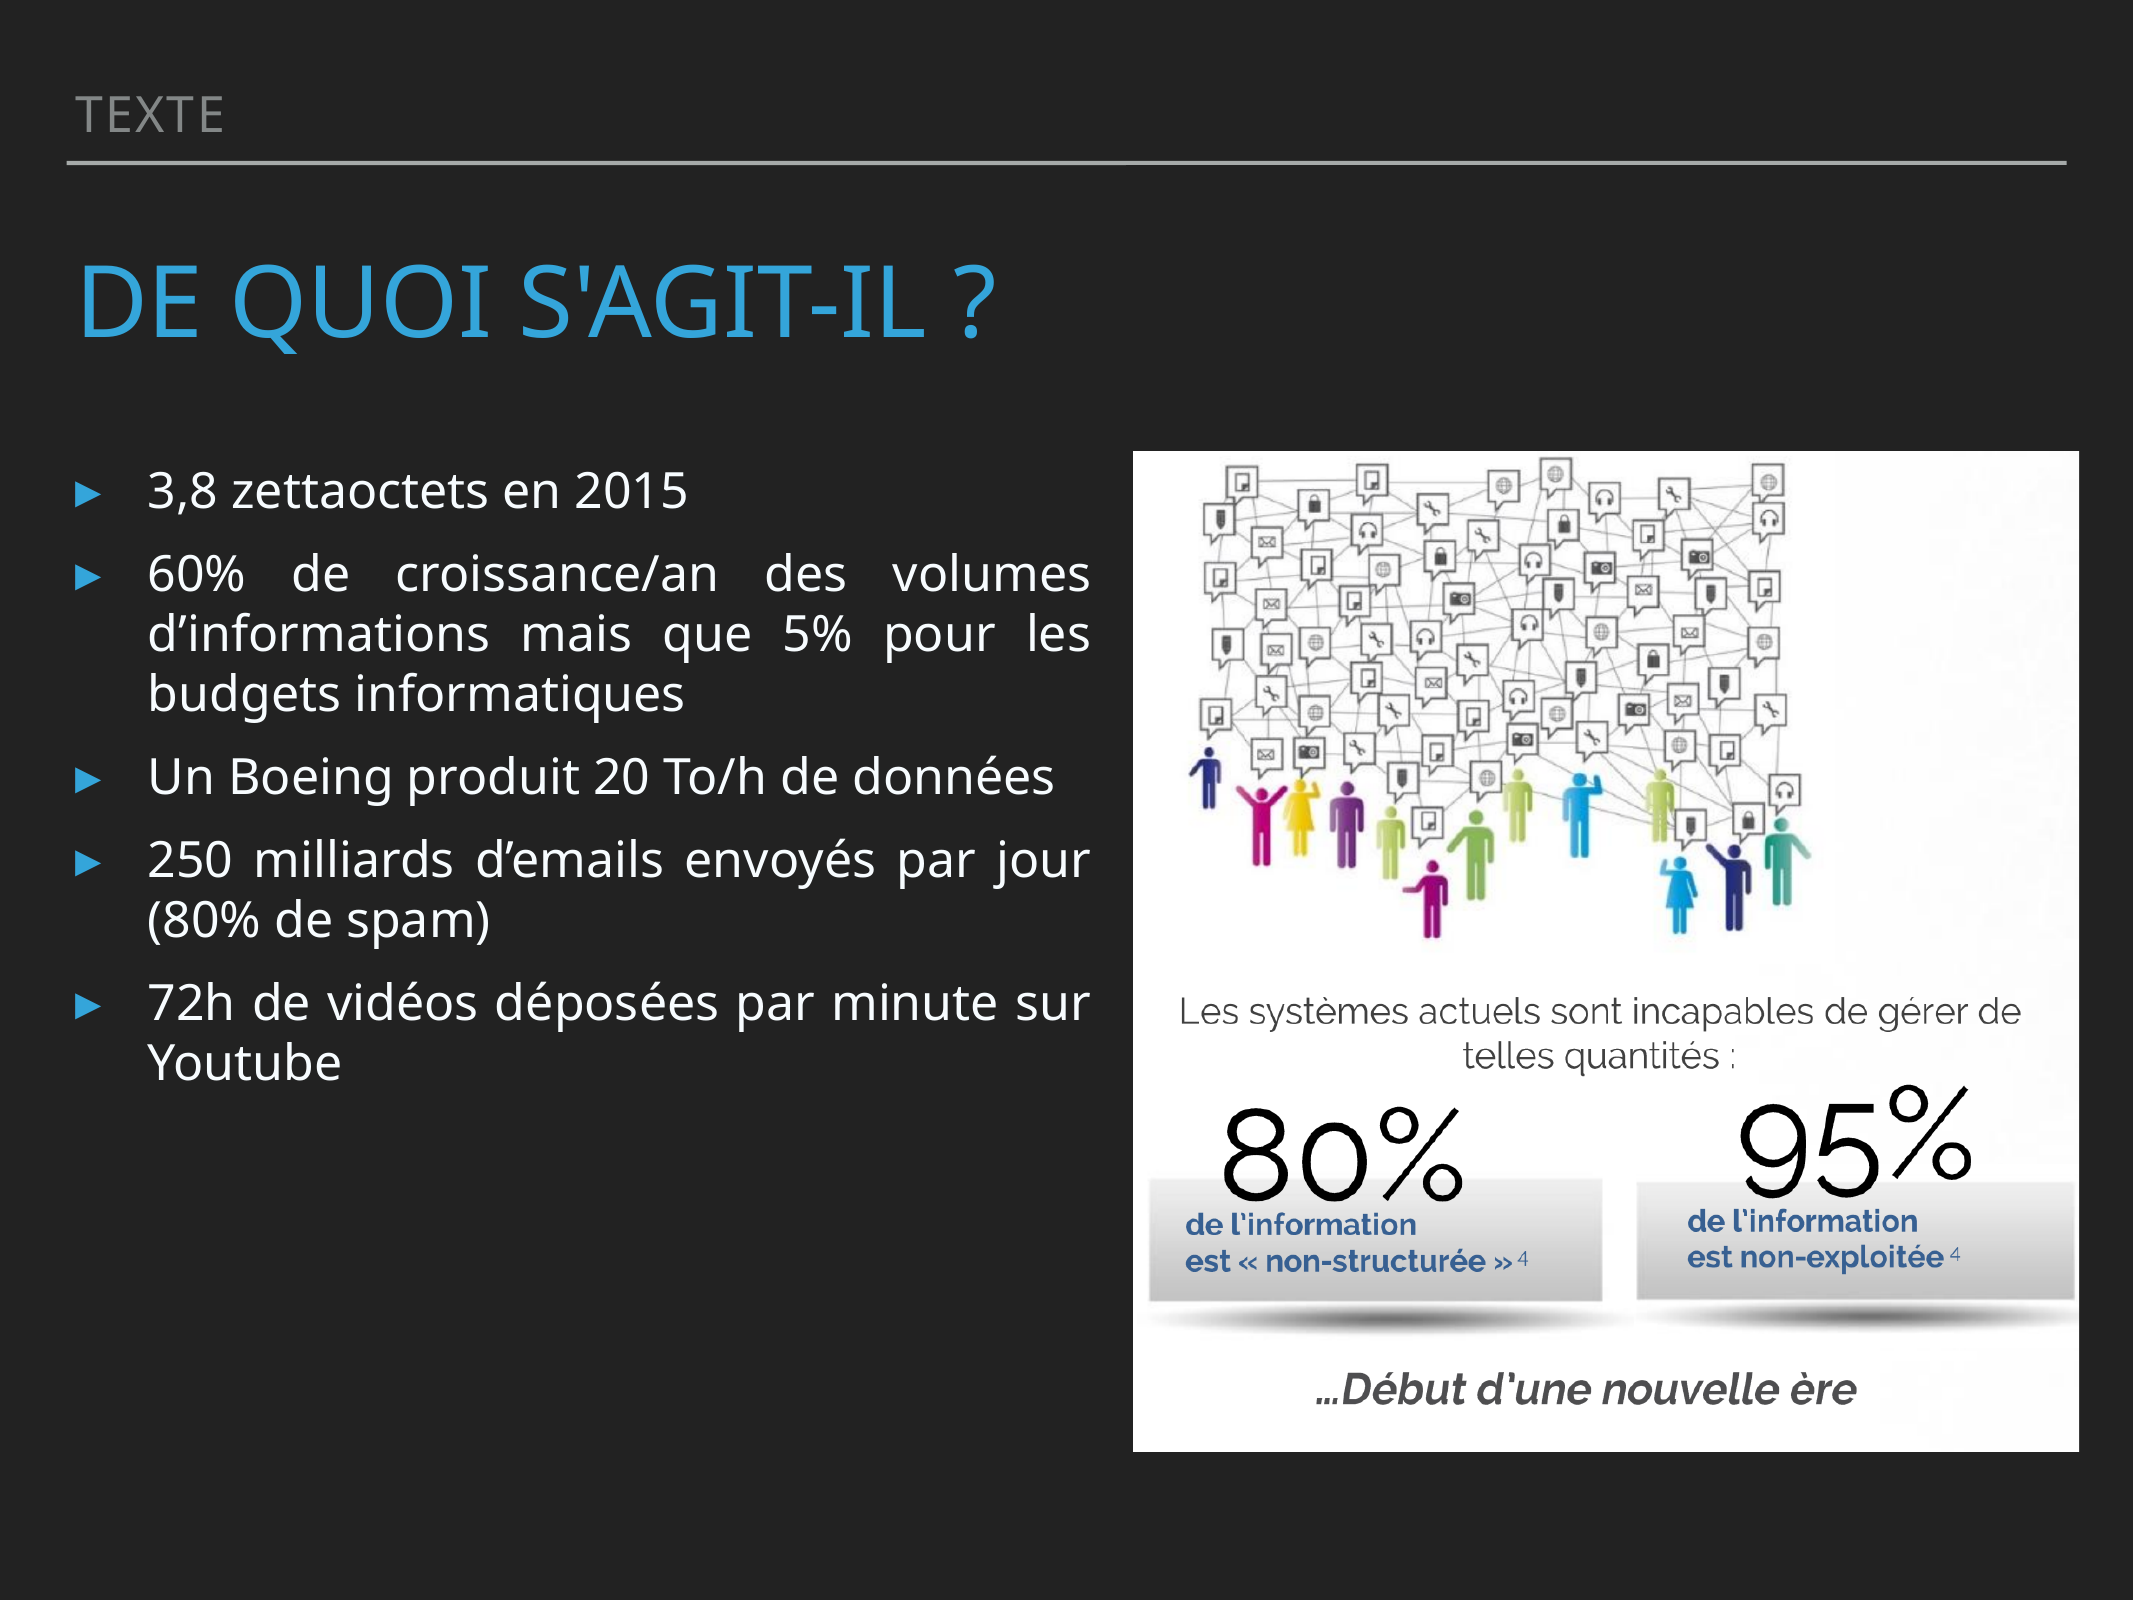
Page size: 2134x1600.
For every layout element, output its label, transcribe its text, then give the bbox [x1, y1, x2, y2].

list Texte [66, 74, 1901, 151]
picture [1132, 450, 2080, 1453]
title de quoi s'agit-il ? [66, 251, 1101, 372]
list 3,8 zettaoctets en 2015 60% de croissance/an des volumes d’informations mais que 5% pour les budgets informatiques Un Boeing produit 20 To/h de données 250 milliards d’emails envoyés par jour (80% de spam) 72h de vidéos déposées par minute sur Youtube [66, 449, 1101, 1453]
